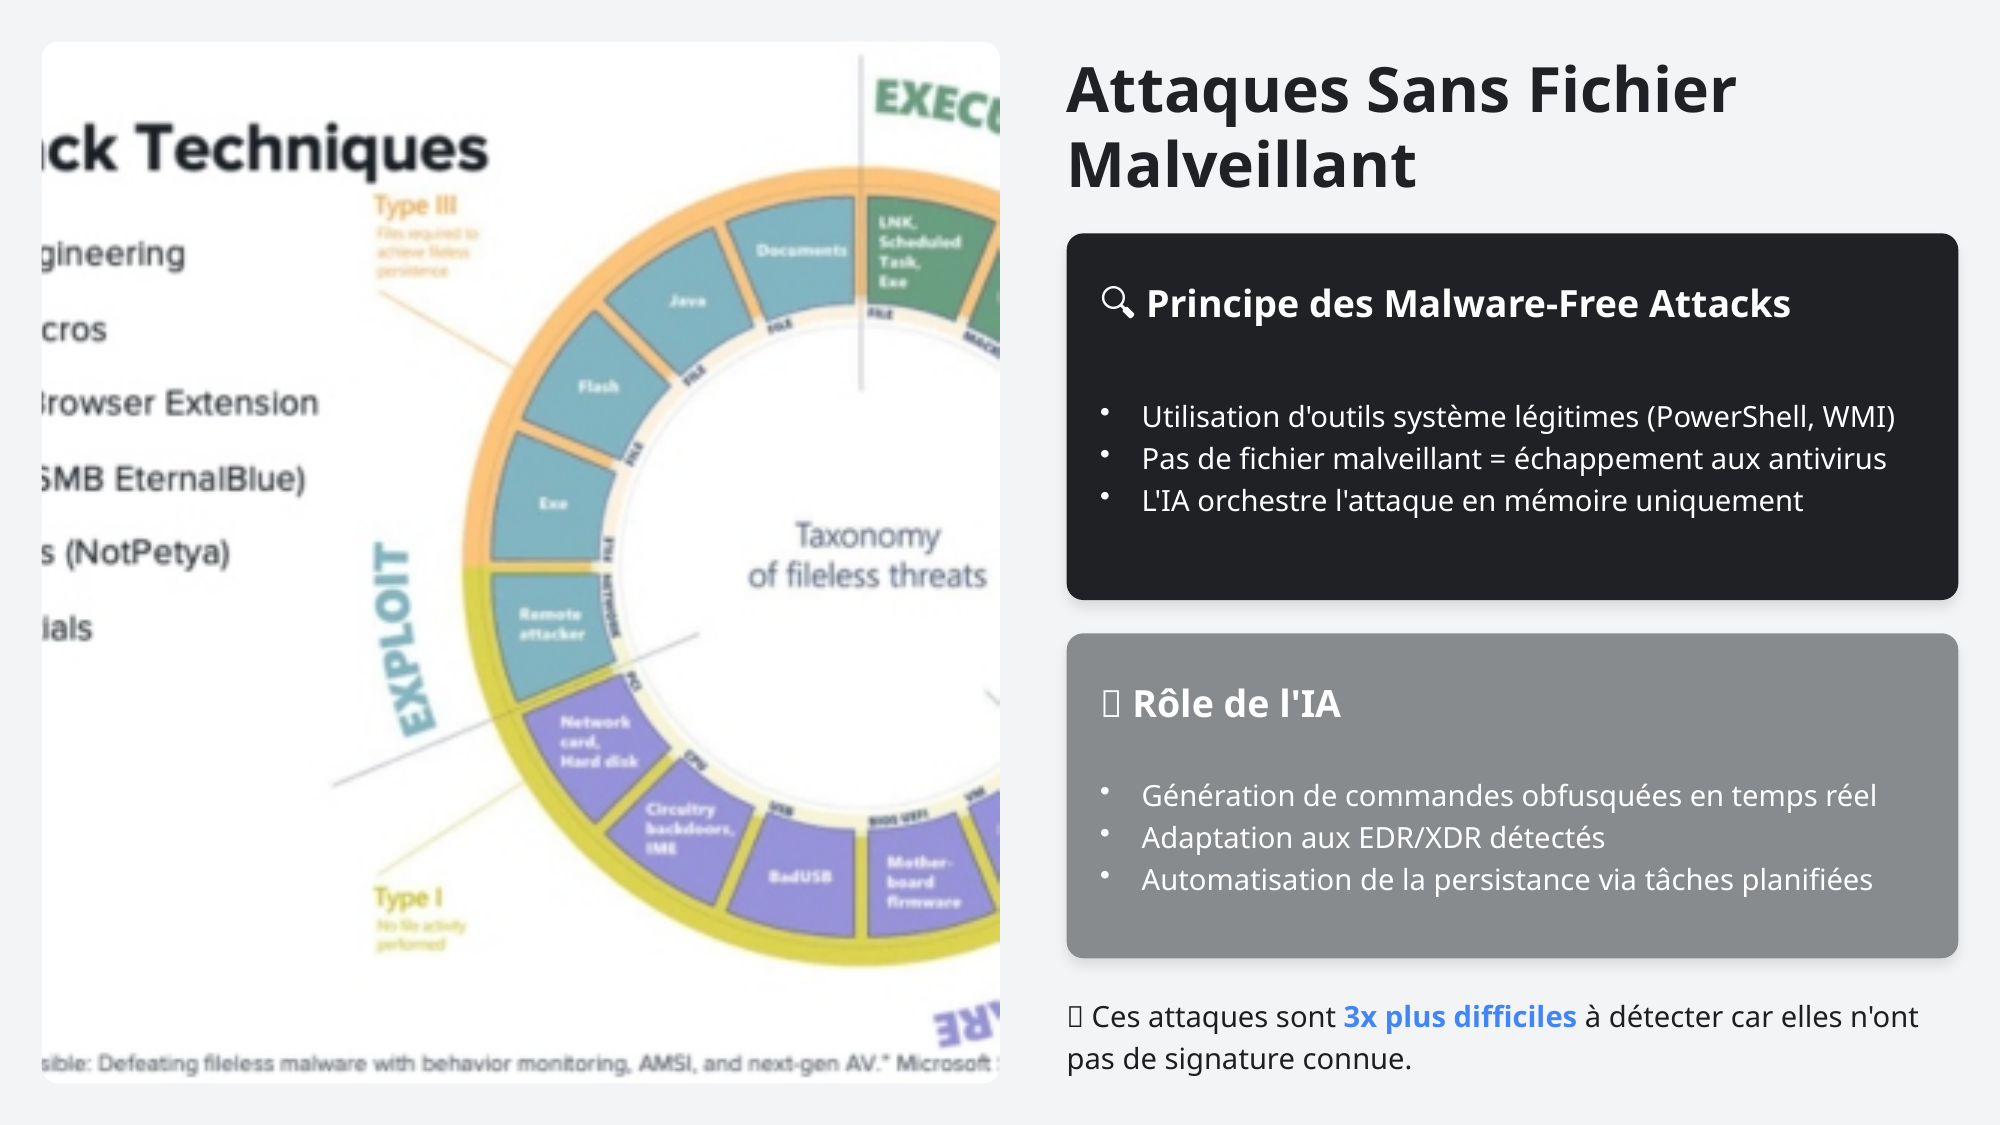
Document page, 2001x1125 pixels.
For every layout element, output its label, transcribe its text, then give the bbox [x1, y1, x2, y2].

text_box [1066, 633, 1959, 959]
text_box Utilisation d'outils système légitimes (PowerShell, WMI) Pas de fichier malveillant = échappement aux antivirus L'IA orchestre l'attaque en mémoire uniquement [1100, 341, 1940, 567]
text_box [1066, 233, 1959, 601]
picture [41, 41, 1000, 1084]
text_box 🔍 Principe des Malware-Free Attacks [1099, 266, 1944, 325]
text_box 🤖 Rôle de l'IA [1099, 666, 1944, 725]
text_box Attaques Sans Fichier Malveillant [1066, 49, 1990, 200]
text_box 💡 Ces attaques sont 3x plus difficiles à détecter car elles n'ont pas de signature connue. [1066, 991, 1973, 1075]
text_box Génération de commandes obfusquées en temps réel Adaptation aux EDR/XDR détectés Automatisation de la persistance via tâches planifiées [1100, 741, 1940, 925]
